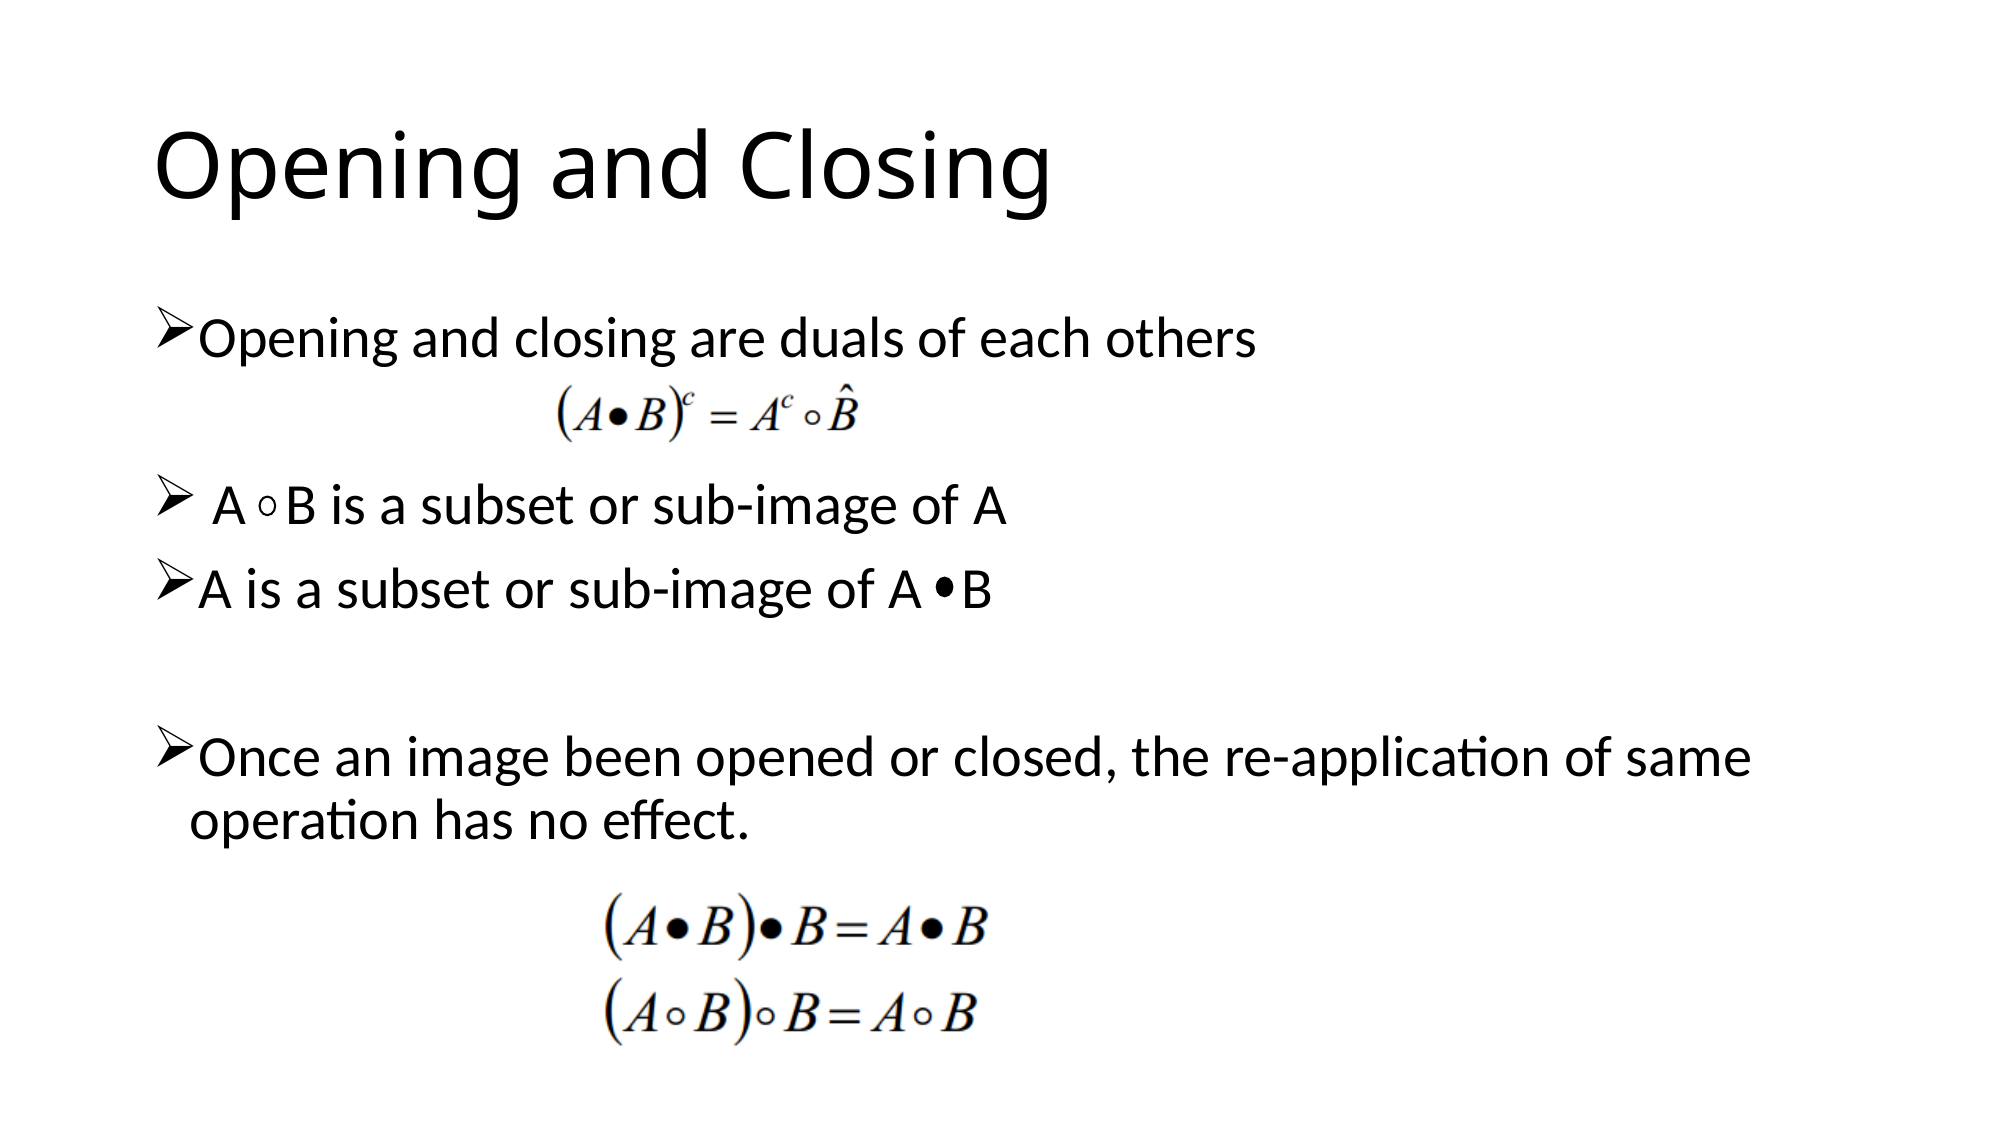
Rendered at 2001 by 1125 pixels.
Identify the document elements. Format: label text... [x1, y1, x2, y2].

picture [562, 879, 1018, 1066]
text_box [935, 576, 954, 598]
picture [531, 368, 900, 466]
text_box [258, 495, 277, 517]
title Opening and Closing [137, 59, 1863, 278]
list Opening and closing are duals of each others A B is a subset or sub-image of A A is a subset or sub-image of A B Once an image been opened or closed, the re-application of same operation has no effect. [137, 299, 1863, 1014]
